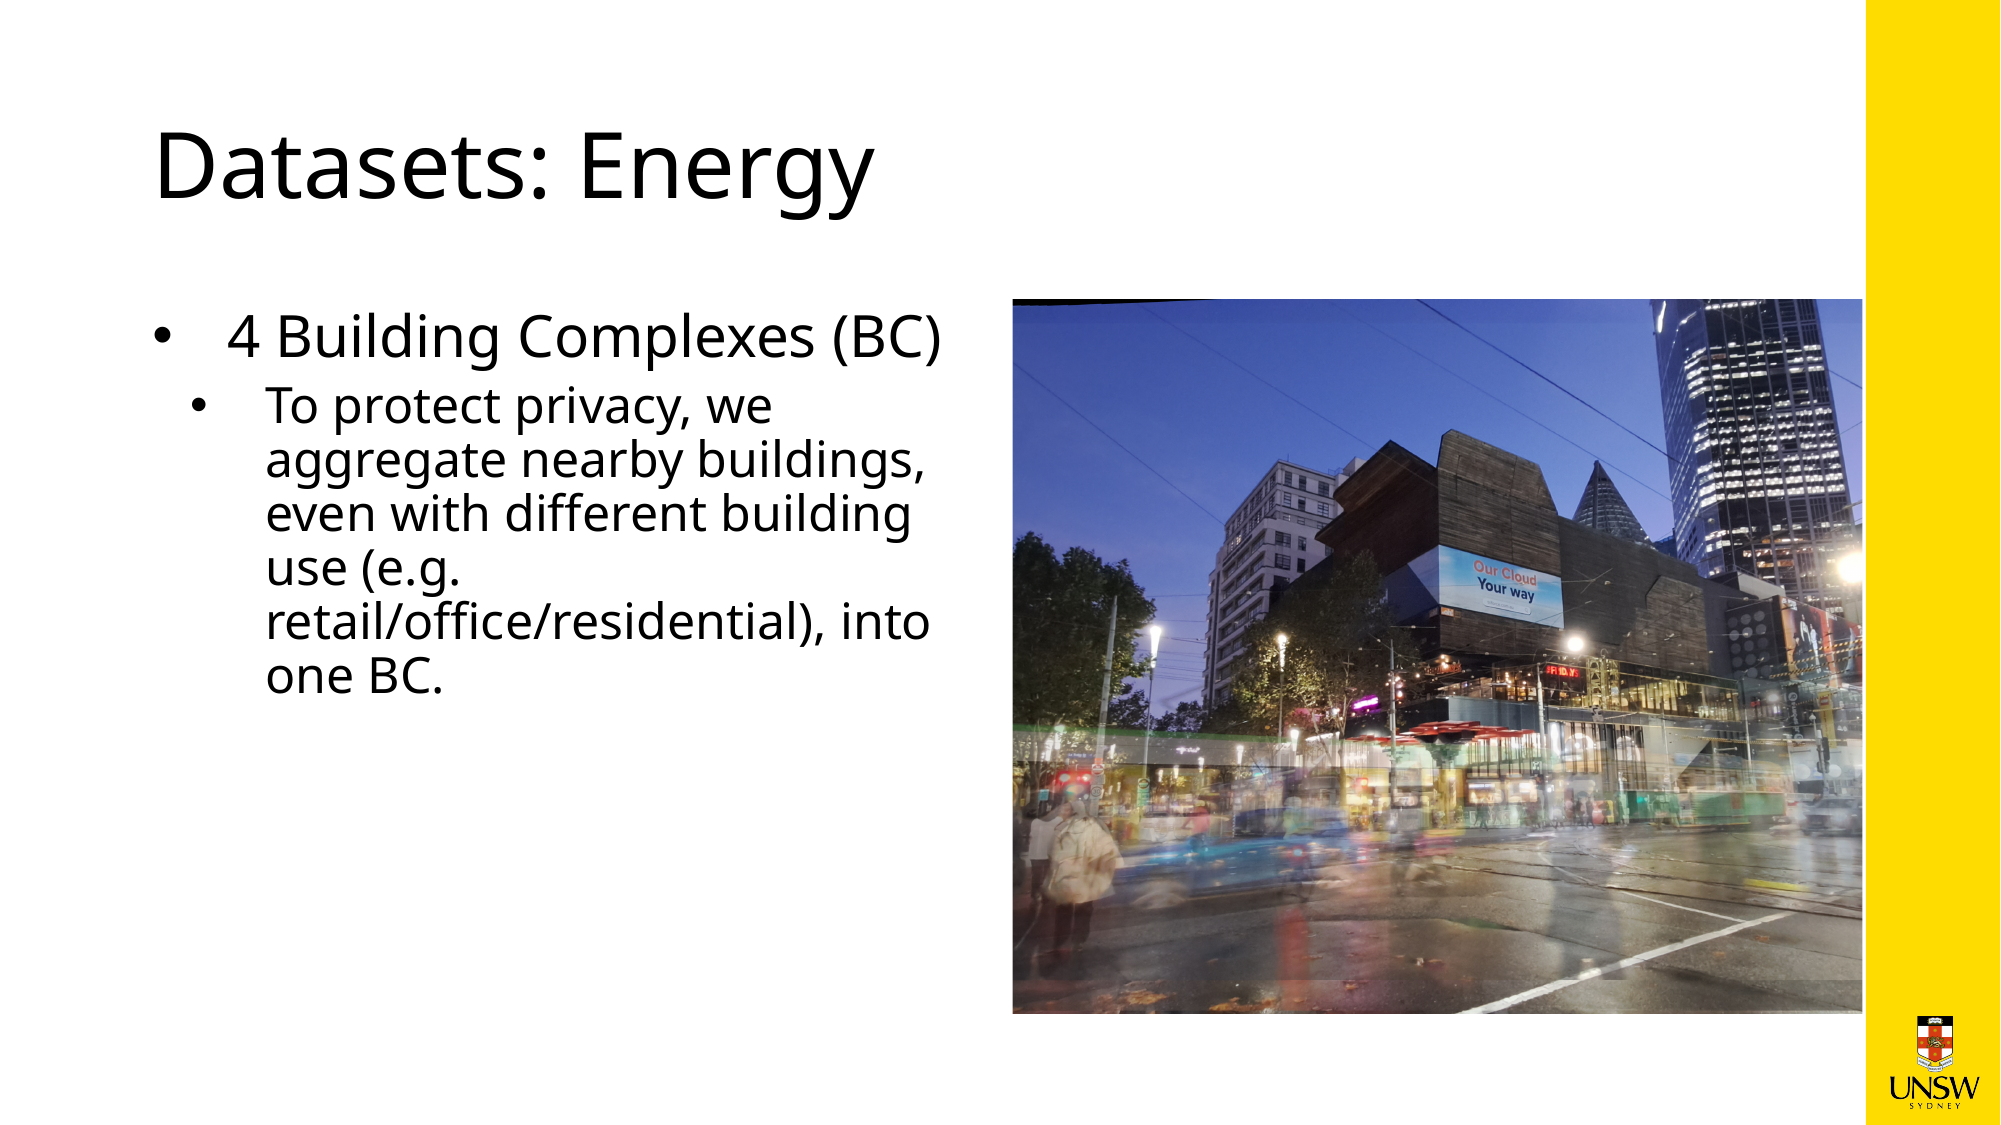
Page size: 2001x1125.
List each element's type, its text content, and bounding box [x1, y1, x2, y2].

list 4 Building Complexes (BC) To protect privacy, we aggregate nearby buildings, even with different building use (e.g. retail/office/residential), into one BC. [137, 299, 988, 1014]
picture [1890, 1016, 1980, 1109]
picture [1012, 299, 1863, 1014]
title Datasets: Energy [137, 59, 1863, 278]
